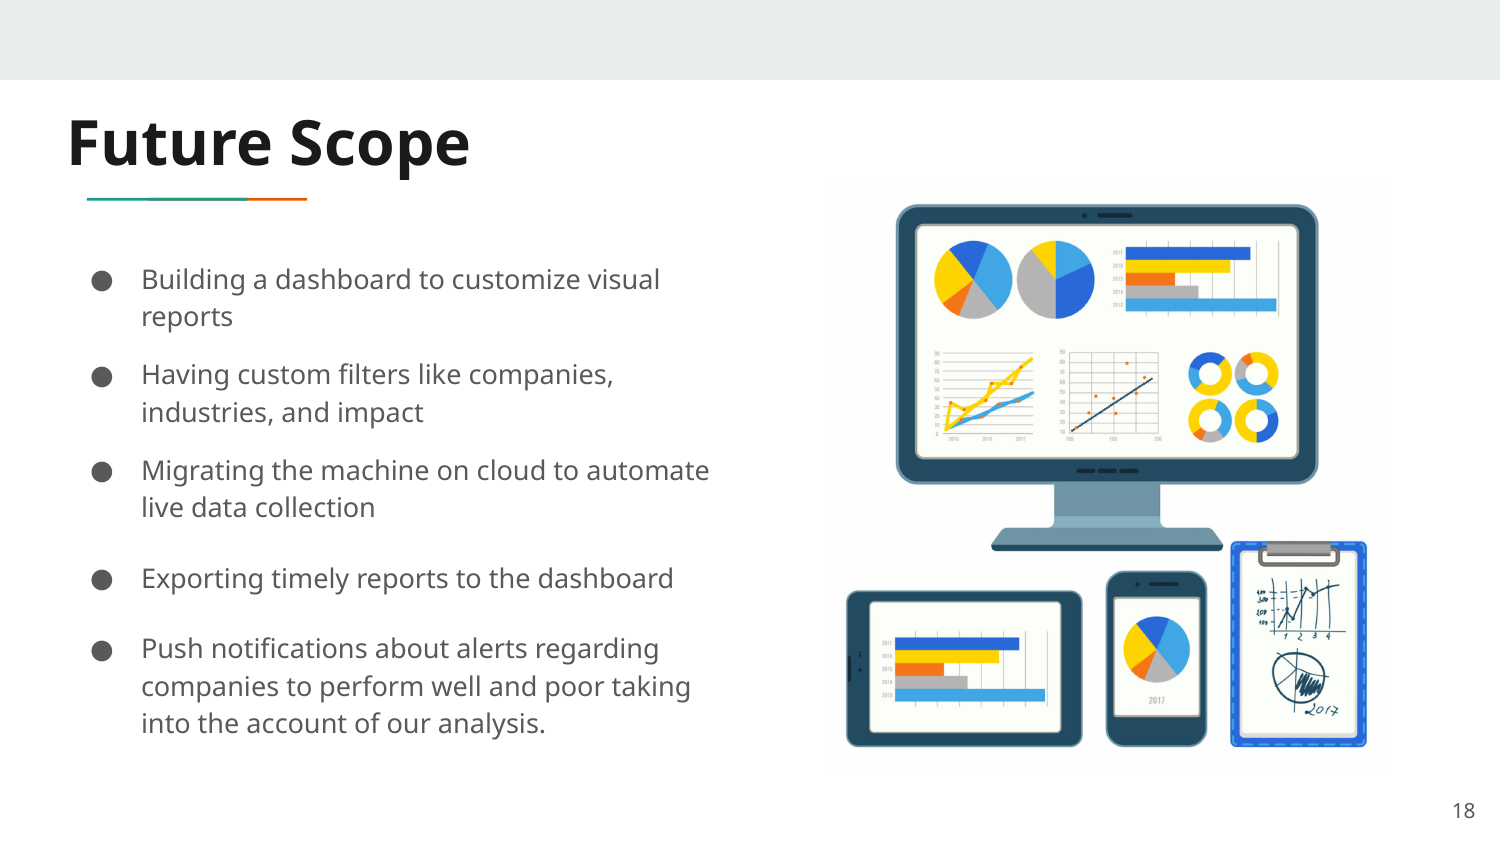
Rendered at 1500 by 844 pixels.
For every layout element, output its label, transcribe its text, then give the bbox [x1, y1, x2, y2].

list Building a dashboard to customize visual reports Having custom filters like companies, industries, and impact Migrating the machine on cloud to automate live data collection Exporting timely reports to the dashboard Push notifications about alerts regarding companies to perform well and poor taking into the account of our analysis. [51, 242, 750, 750]
picture [828, 181, 1393, 770]
slide_number 18 [1400, 779, 1491, 844]
title Future Scope [51, 87, 1449, 182]
